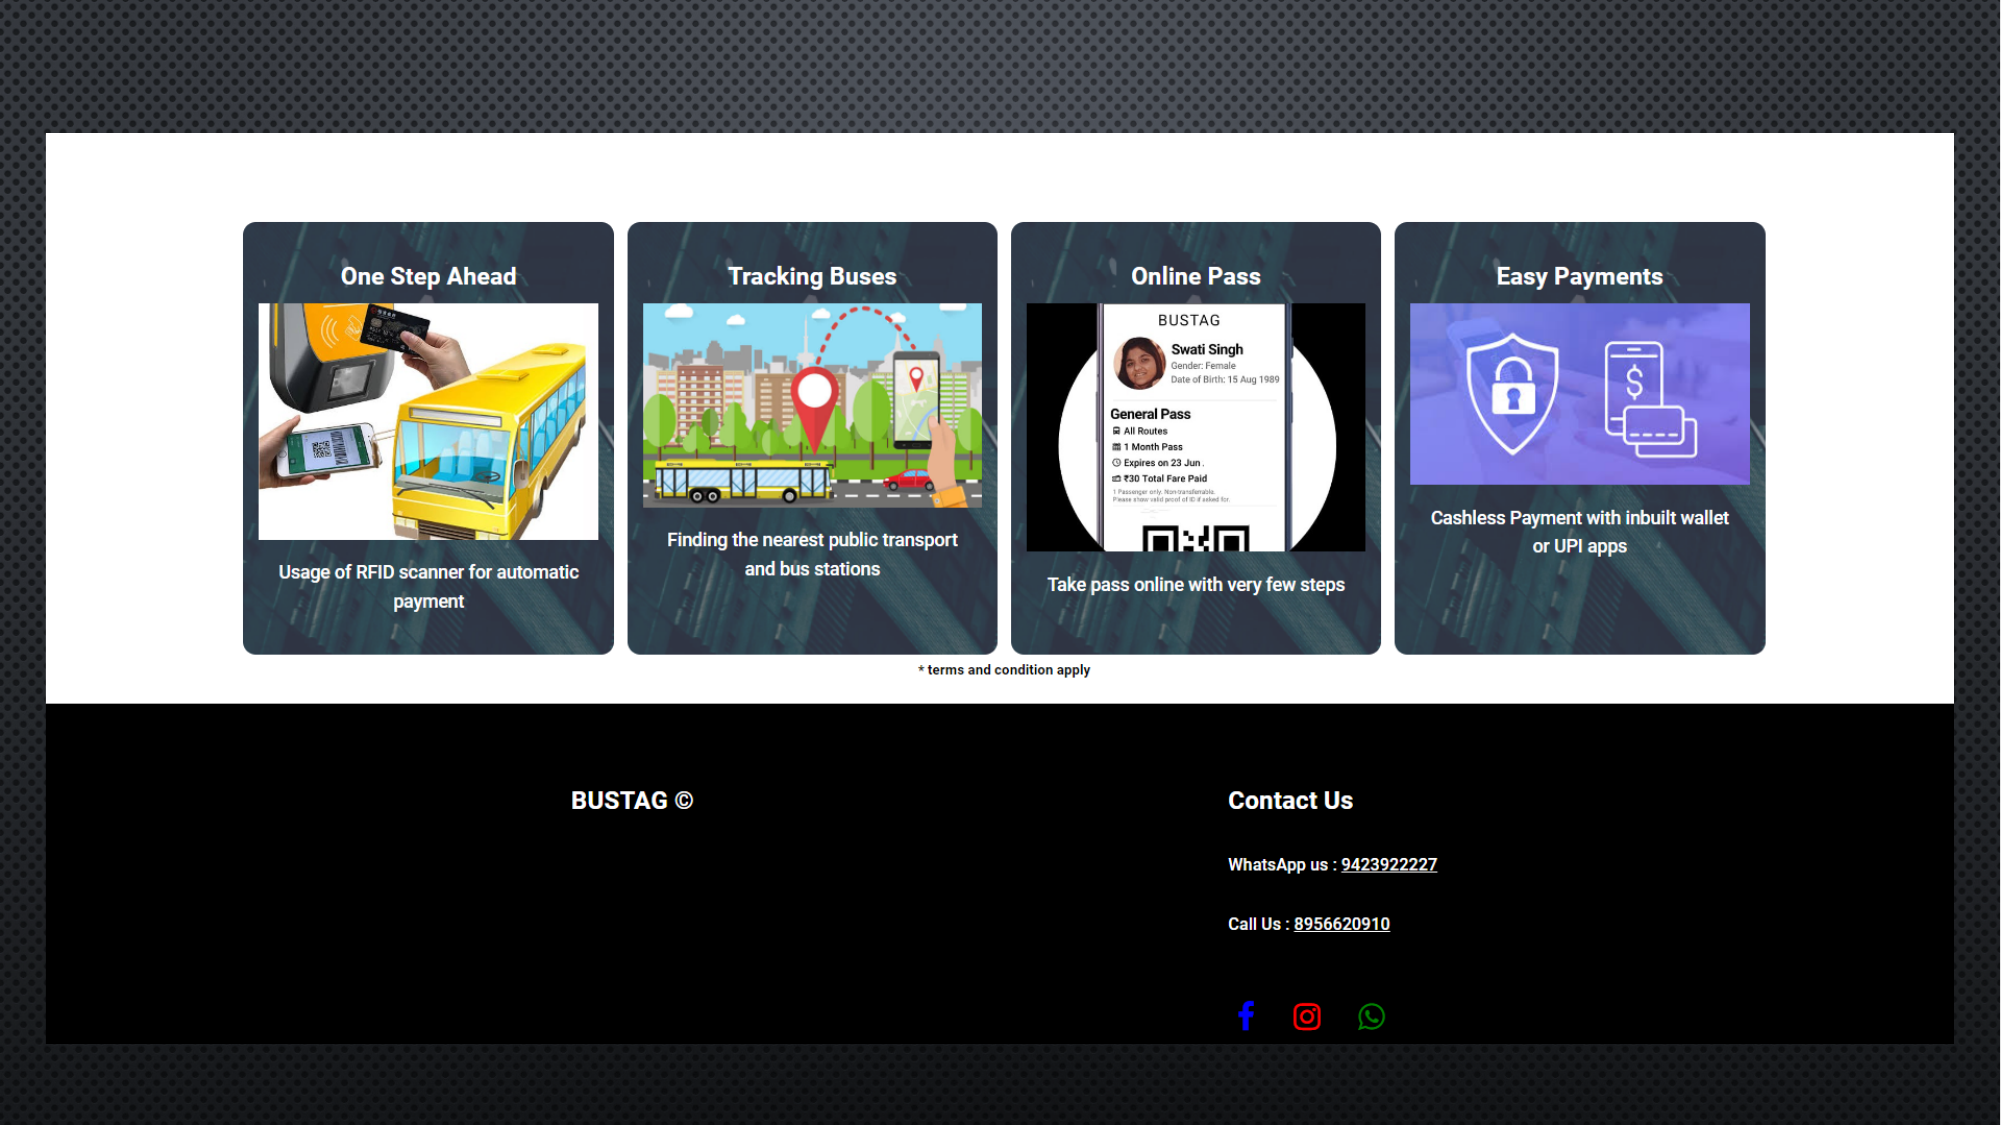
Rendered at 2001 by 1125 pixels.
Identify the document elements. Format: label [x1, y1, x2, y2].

picture [45, 133, 1955, 1044]
